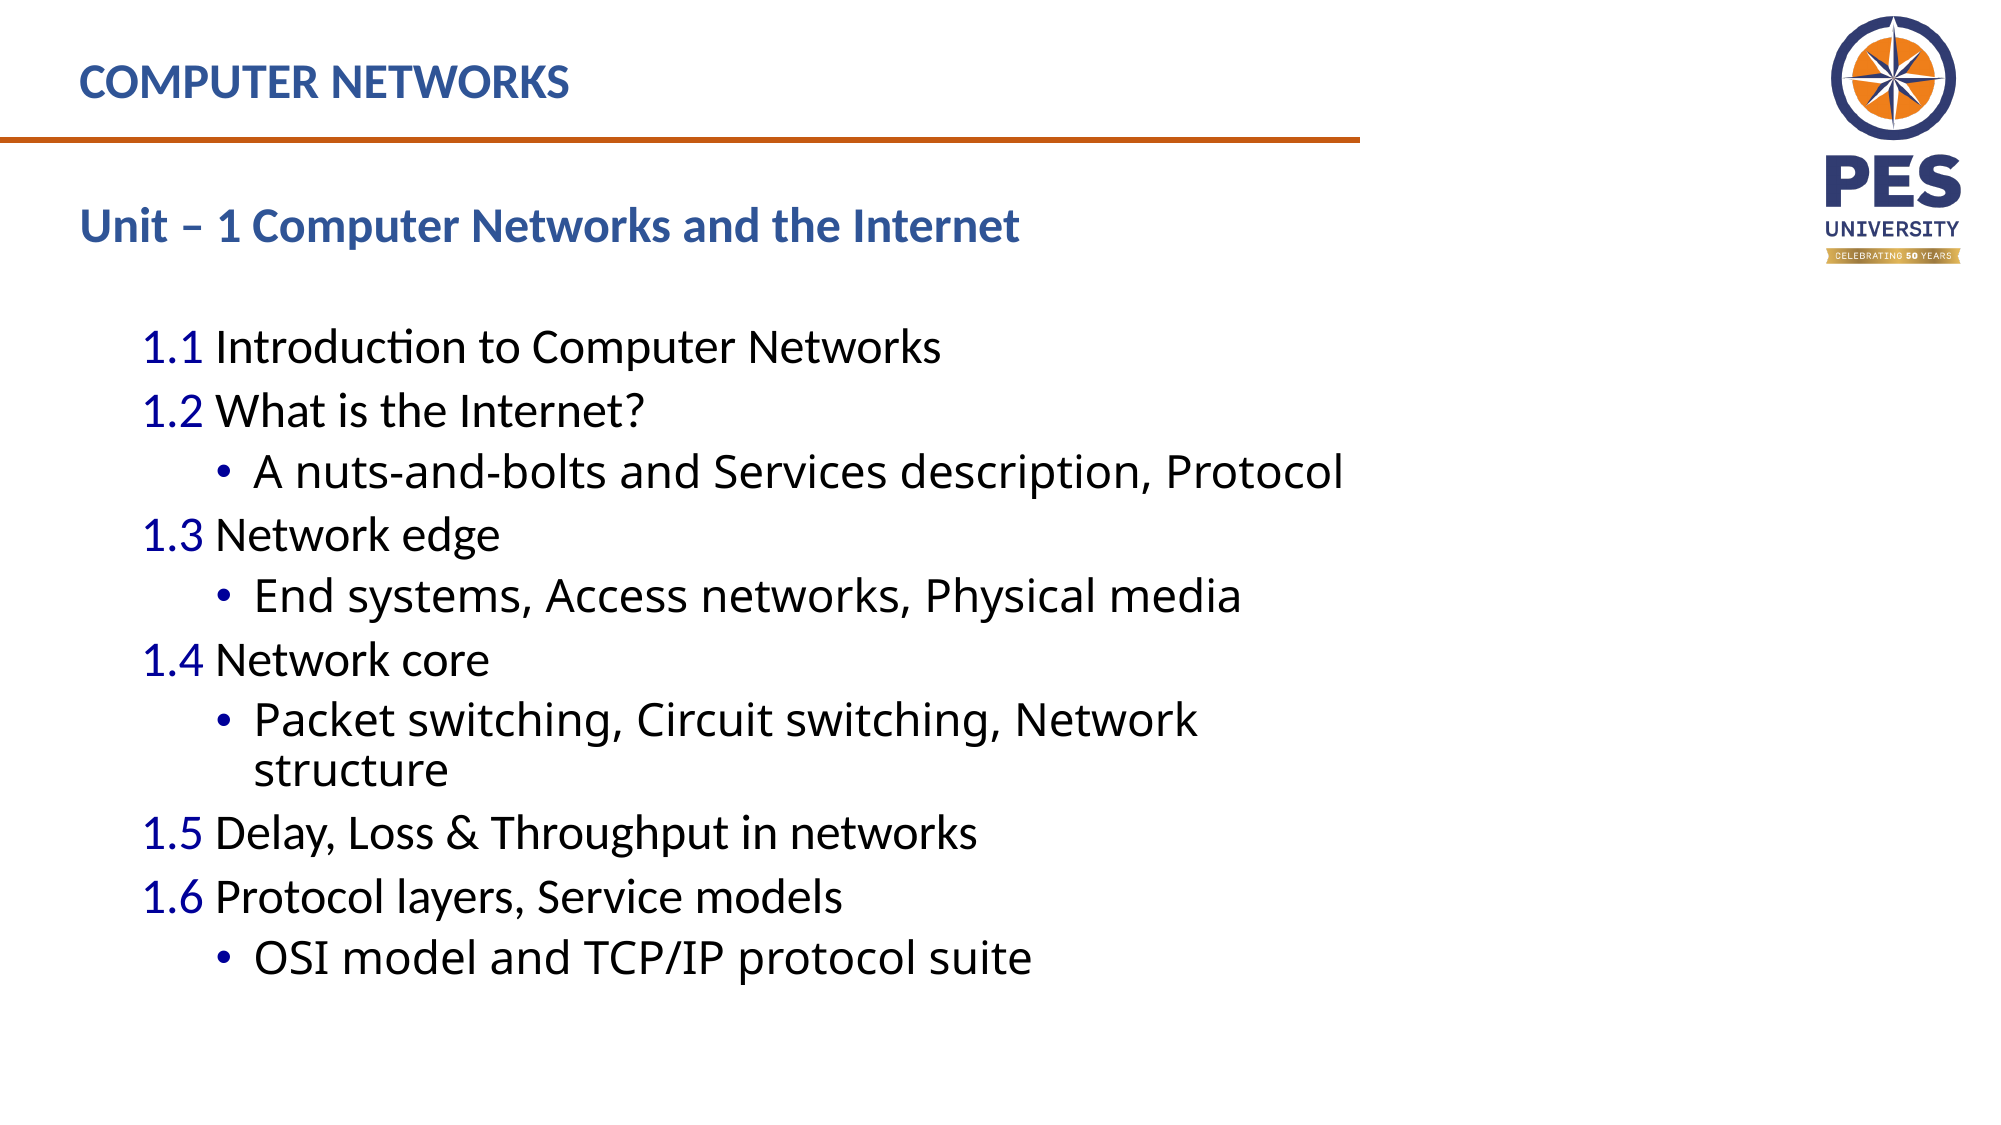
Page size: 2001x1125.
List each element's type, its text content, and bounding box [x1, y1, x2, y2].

picture [1826, 16, 1961, 264]
text_box 1.1 Introduction to Computer Networks 1.2 What is the Internet? A nuts-and-bolts and Services description, Protocol 1.3 Network edge End systems, Access networks, Physical media 1.4 Network core Packet switching, Circuit switching, Network structure 1.5 Delay, Loss & Throughput in networks 1.6 Protocol layers, Service models OSI model and TCP/IP protocol suite [50, 306, 1413, 1037]
text_box Unit – 1 Computer Networks and the Internet [64, 184, 1046, 260]
text_box COMPUTER NETWORKS [64, 41, 1295, 117]
